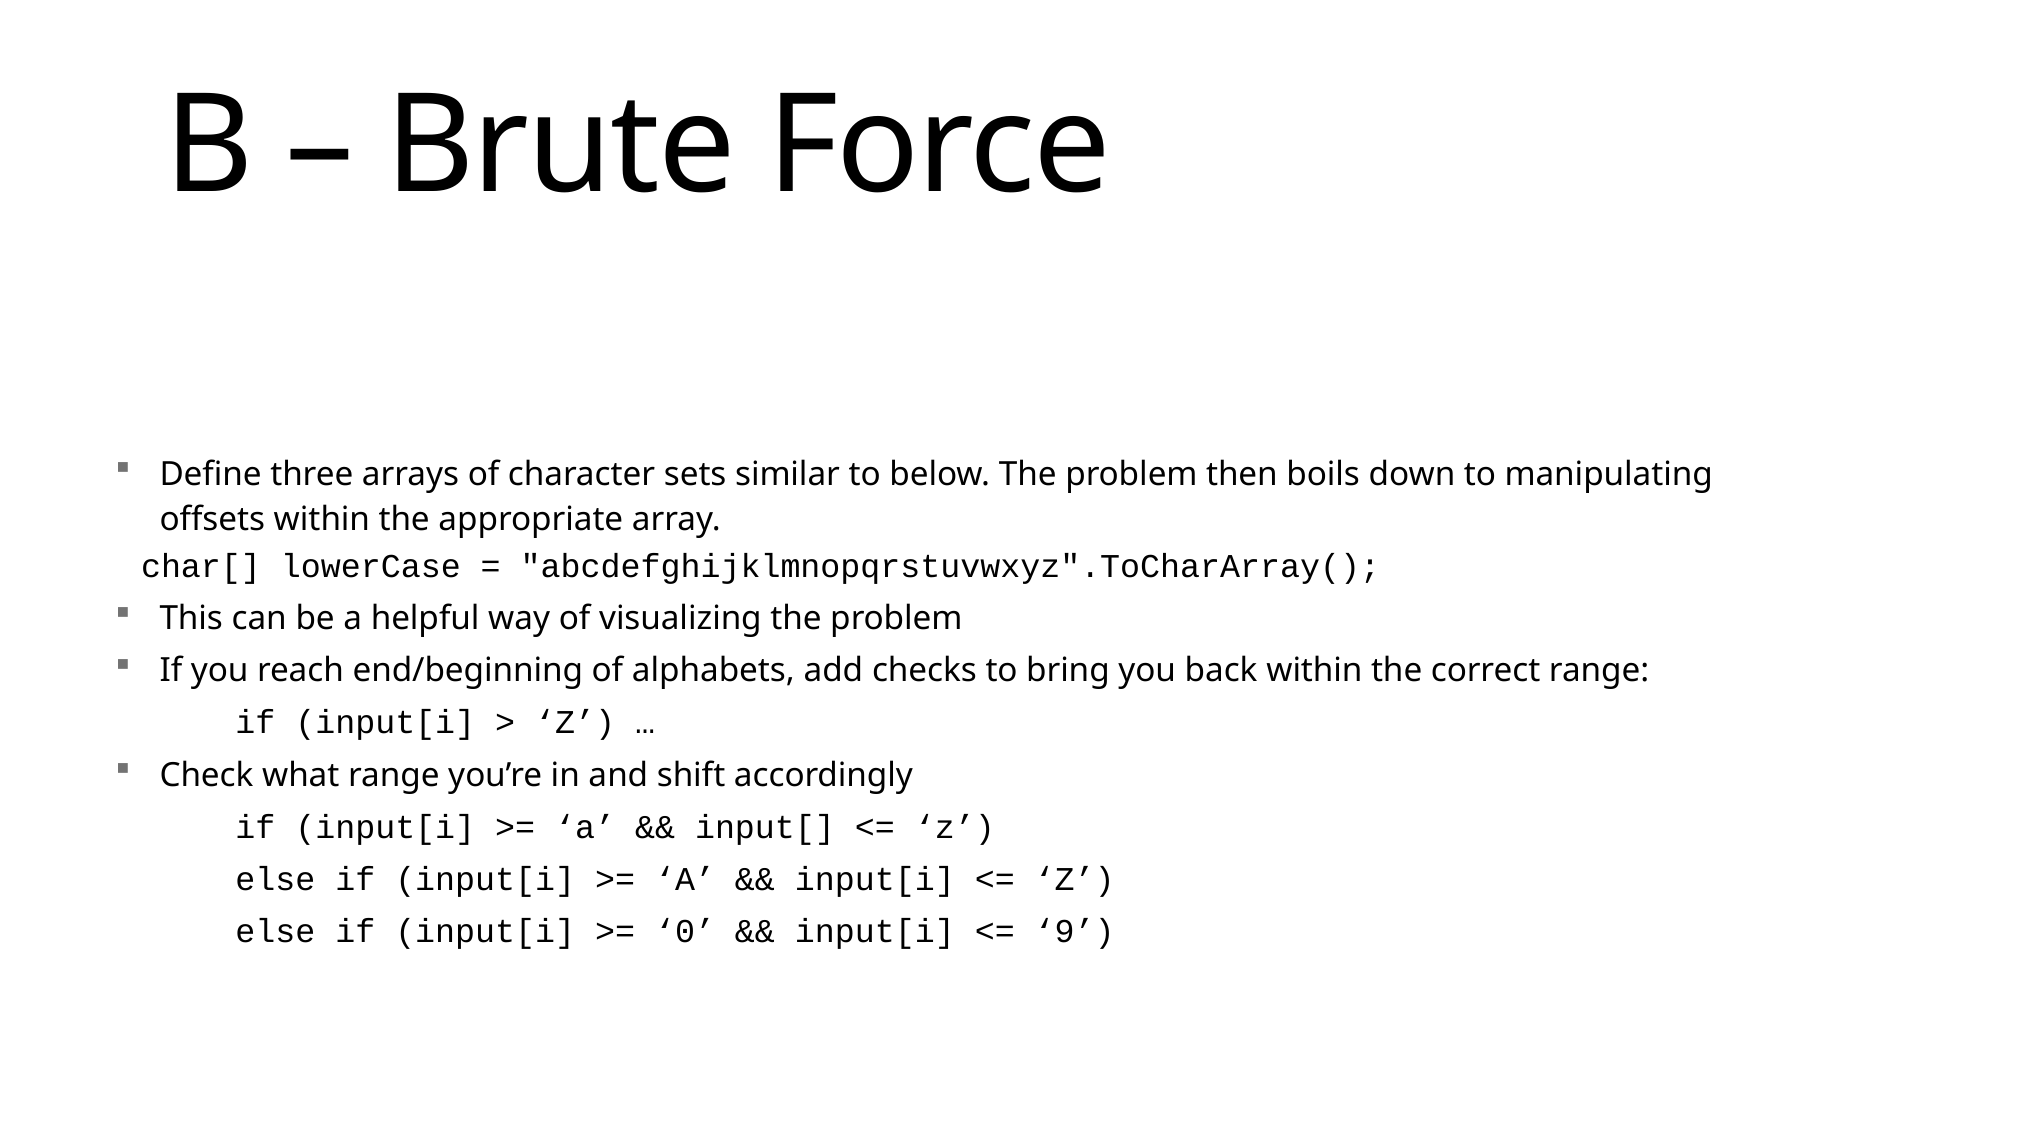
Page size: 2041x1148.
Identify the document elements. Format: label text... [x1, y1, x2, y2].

title B – Brute Force [140, 61, 1900, 283]
list Define three arrays of character sets similar to below. The problem then boils down to manipulating offsets within the appropriate array. char[] lowerCase = "abcdefghijklmnopqrstuvwxyz".ToCharArray(); This can be a helpful way of visualizing the problem If you reach end/beginning of alphabets, add checks to bring you back within the correct range: if (input[i] > ‘Z’) … Check what range you’re in and shift accordingly if (input[i] >= ‘a’ && input[] <= ‘z’) else if (input[i] >= ‘A’ && input[i] <= ‘Z’) else if (input[i] >= ‘0’ && input[i] <= ‘9’) [91, 434, 1851, 963]
